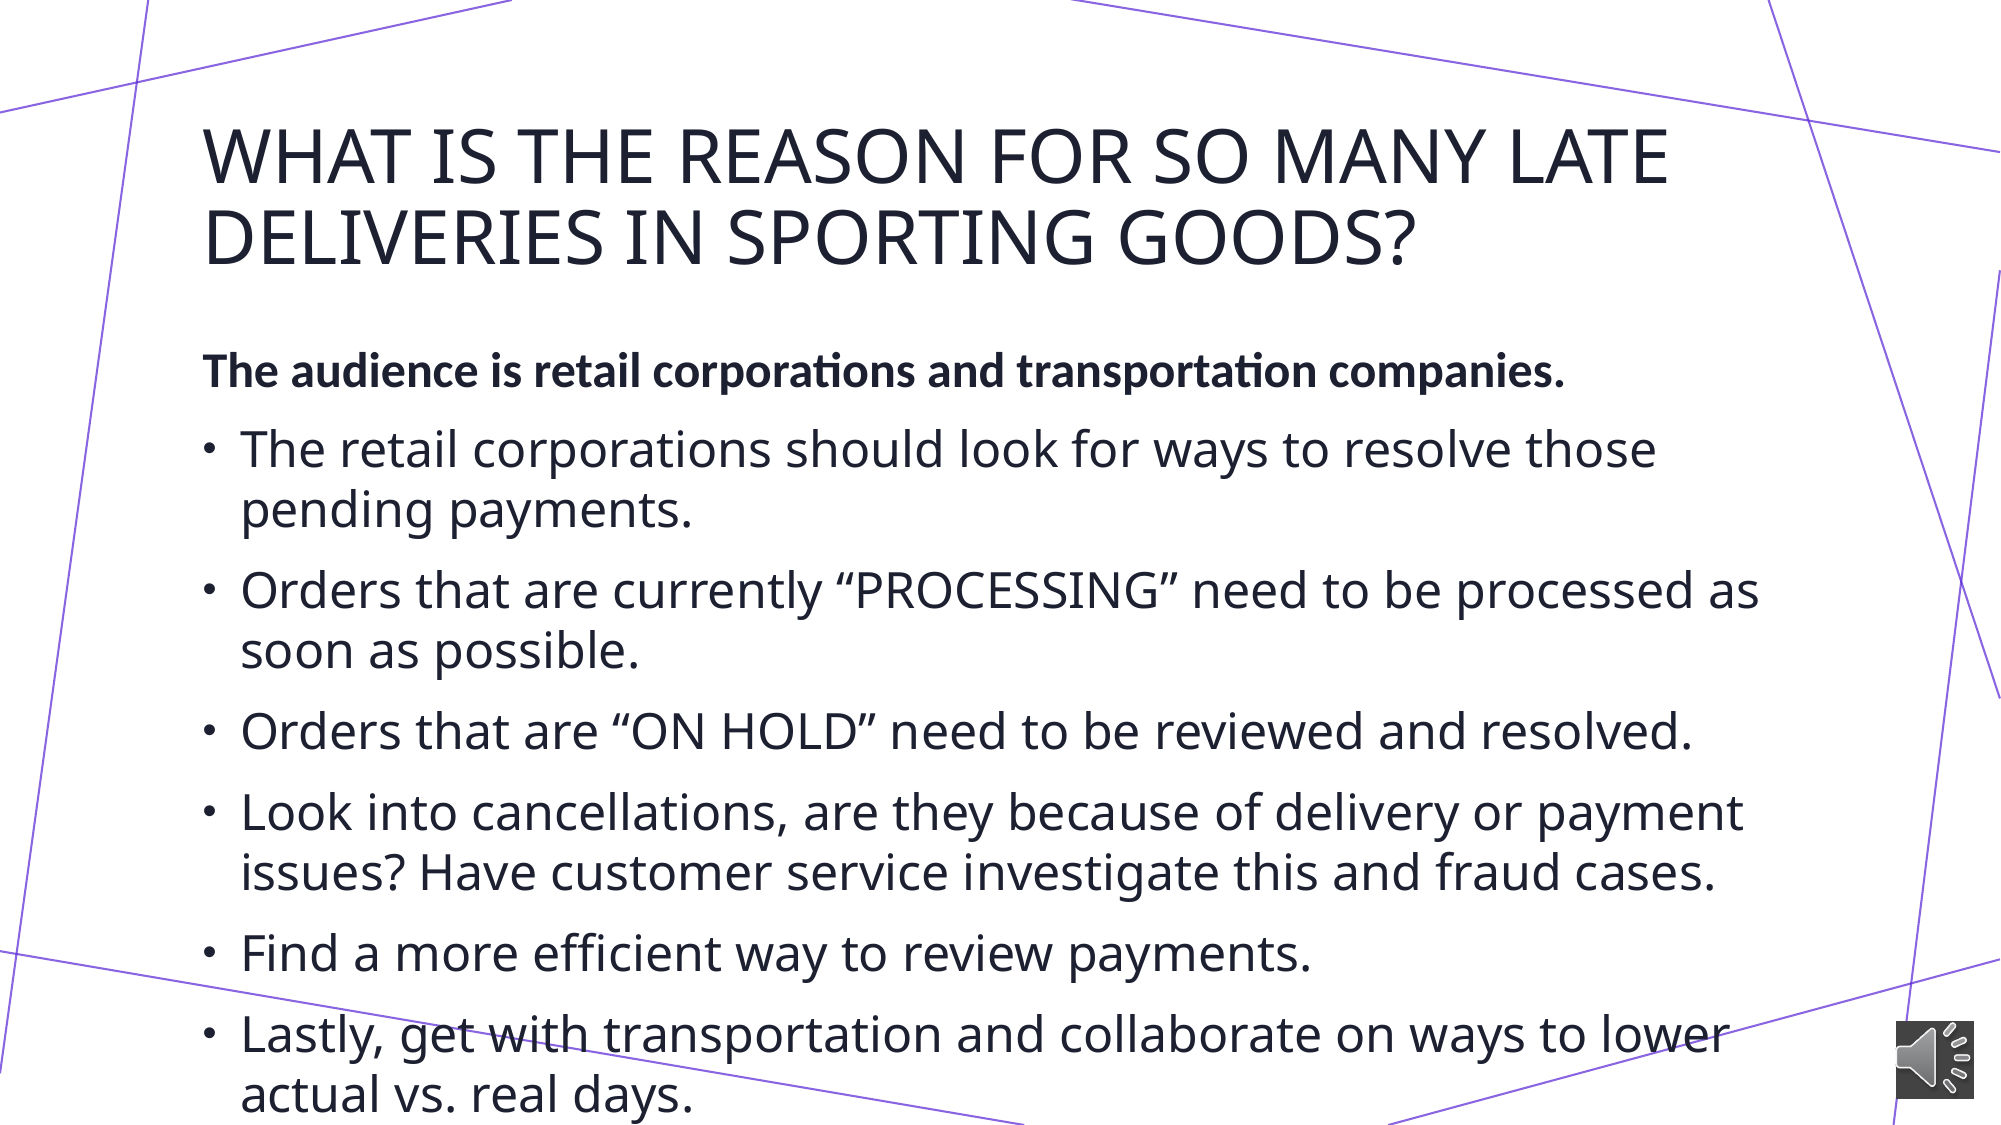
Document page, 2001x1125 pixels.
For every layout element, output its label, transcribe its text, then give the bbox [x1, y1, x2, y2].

title What is the reason for so many late deliveries in sporting goods? [187, 86, 1813, 313]
list The audience is retail corporations and transportation companies. The retail corporations should look for ways to resolve those pending payments. Orders that are currently “PROCESSING” need to be processed as soon as possible. Orders that are “ON HOLD” need to be reviewed and resolved. Look into cancellations, are they because of delivery or payment issues? Have customer service investigate this and fraud cases. Find a more efficient way to review payments. Lastly, get with transportation and collaborate on ways to lower actual vs. real days. [187, 329, 1813, 990]
picture [1894, 1019, 1975, 1100]
